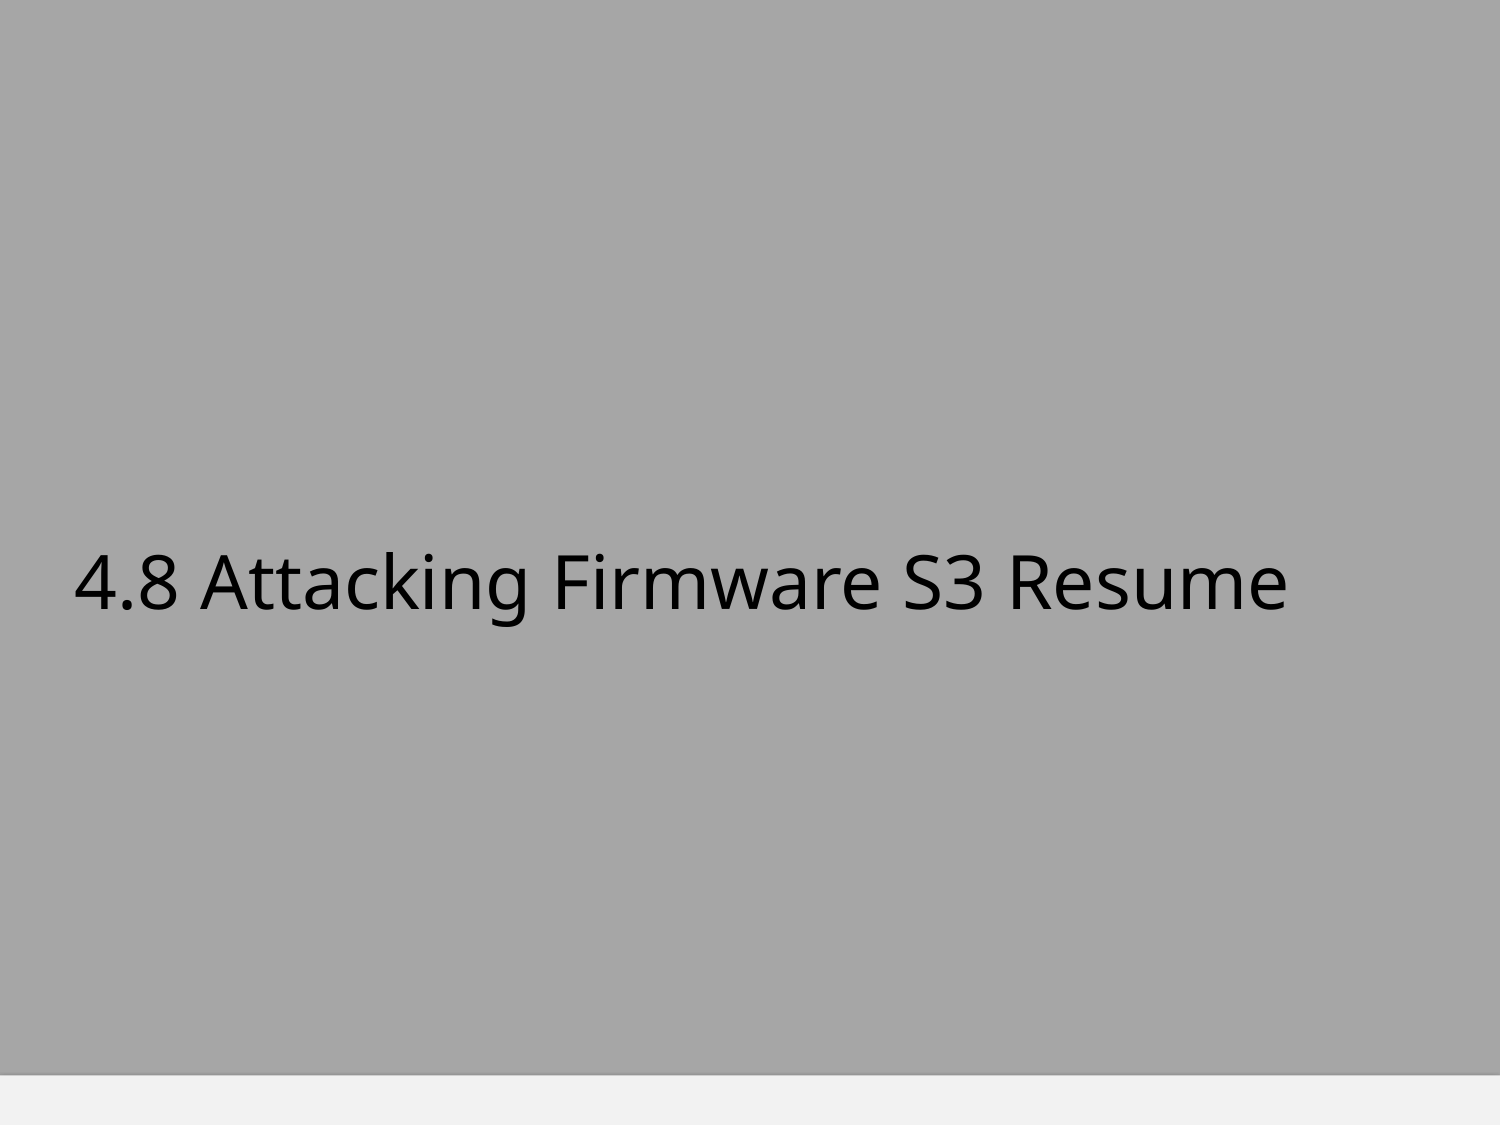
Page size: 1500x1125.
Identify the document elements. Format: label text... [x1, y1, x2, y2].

title 4.8 Attacking Firmware S3 Resume [74, 401, 1350, 625]
